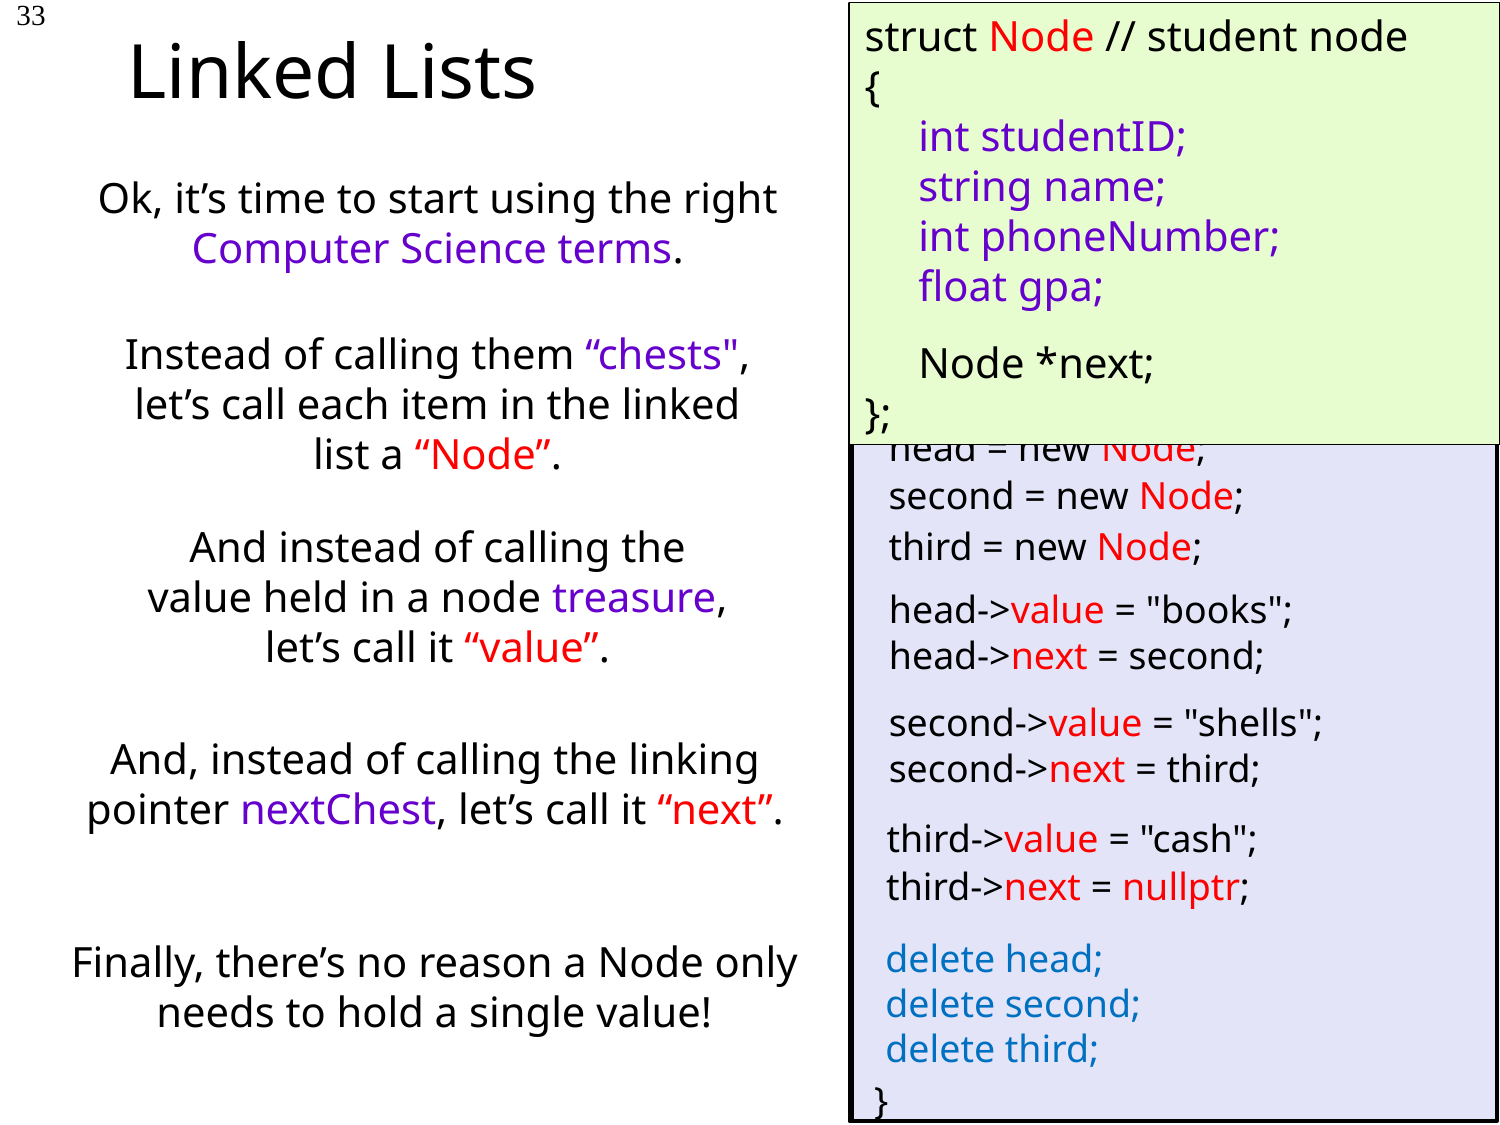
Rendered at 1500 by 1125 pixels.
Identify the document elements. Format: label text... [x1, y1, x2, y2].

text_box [849, 0, 1500, 1125]
text_box And, instead of calling the linking pointer nextChest, let’s call it “next”. [50, 725, 820, 840]
text_box Ok, it’s time to start using the right Computer Science terms. [55, 164, 820, 279]
text_box And instead of calling the value held in a node treasure, let’s call it “value”. [117, 513, 758, 679]
text_box Instead of calling them “chests", let’s call each item in the linked list a “Node”. [93, 320, 782, 486]
slide_number 33 [0, 0, 61, 65]
text_box Finally, there’s no reason a Node only needs to hold a single value! [50, 928, 819, 1044]
title Linked Lists [112, 0, 840, 163]
